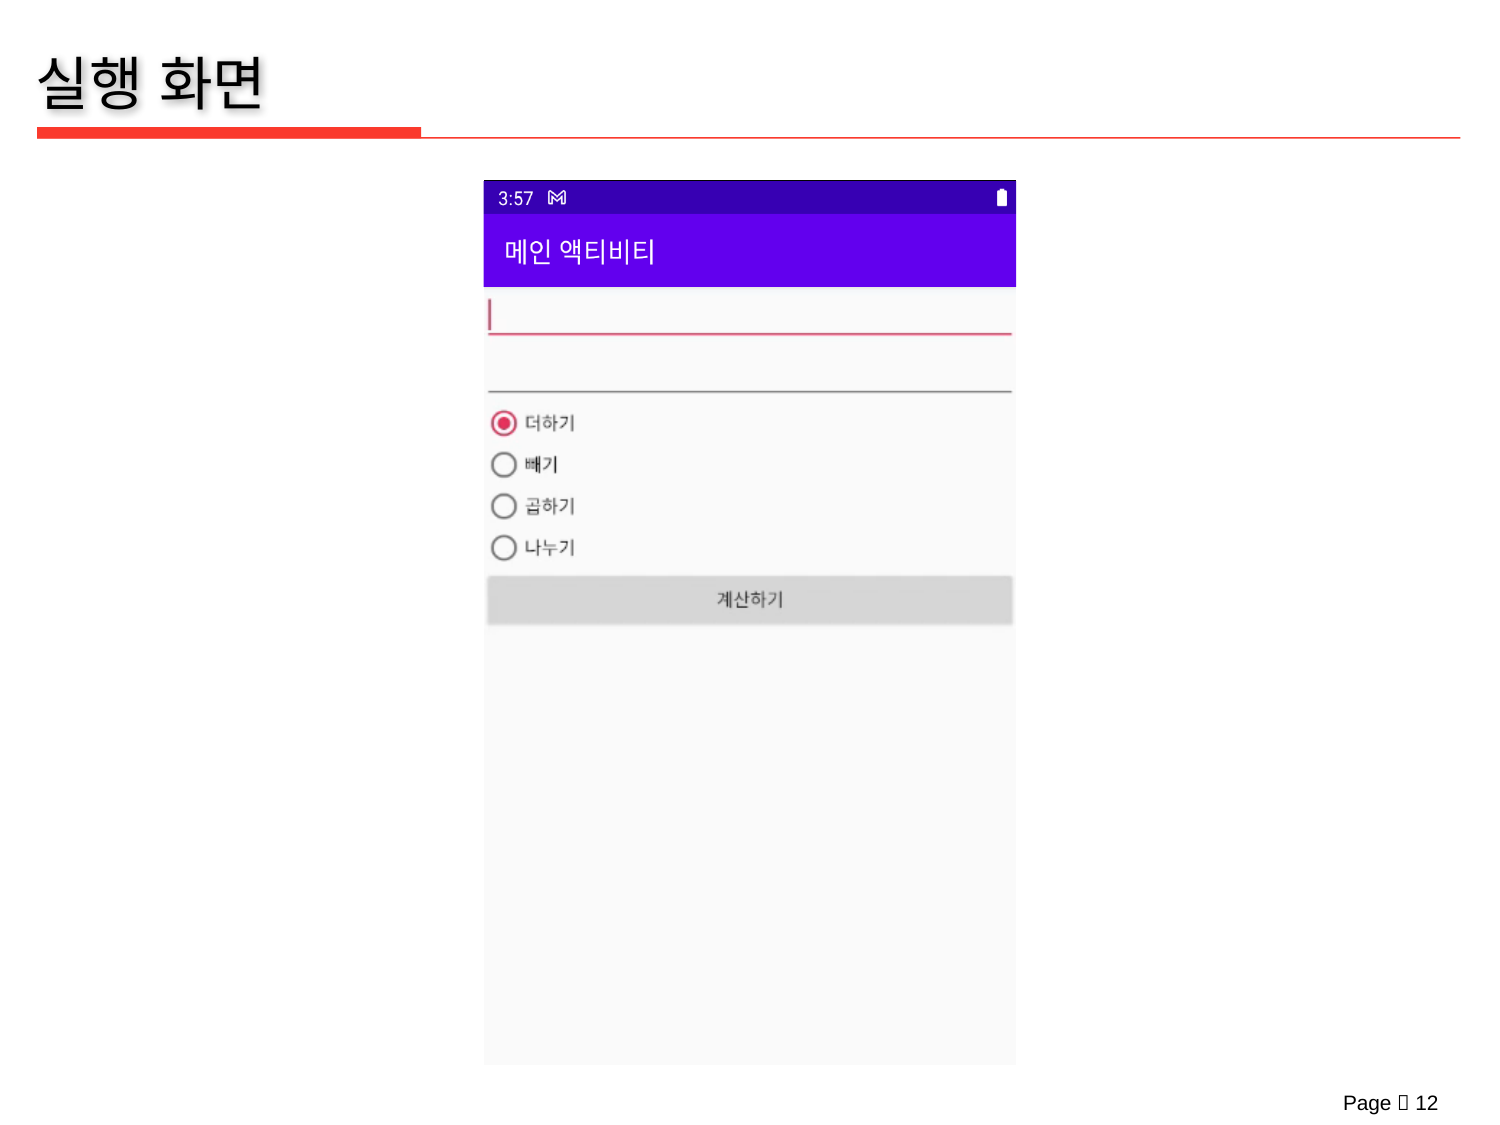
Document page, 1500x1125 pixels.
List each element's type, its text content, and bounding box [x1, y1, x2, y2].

picture [483, 180, 1017, 287]
title 실행 화면 [35, 47, 1434, 142]
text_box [483, 295, 1017, 1066]
